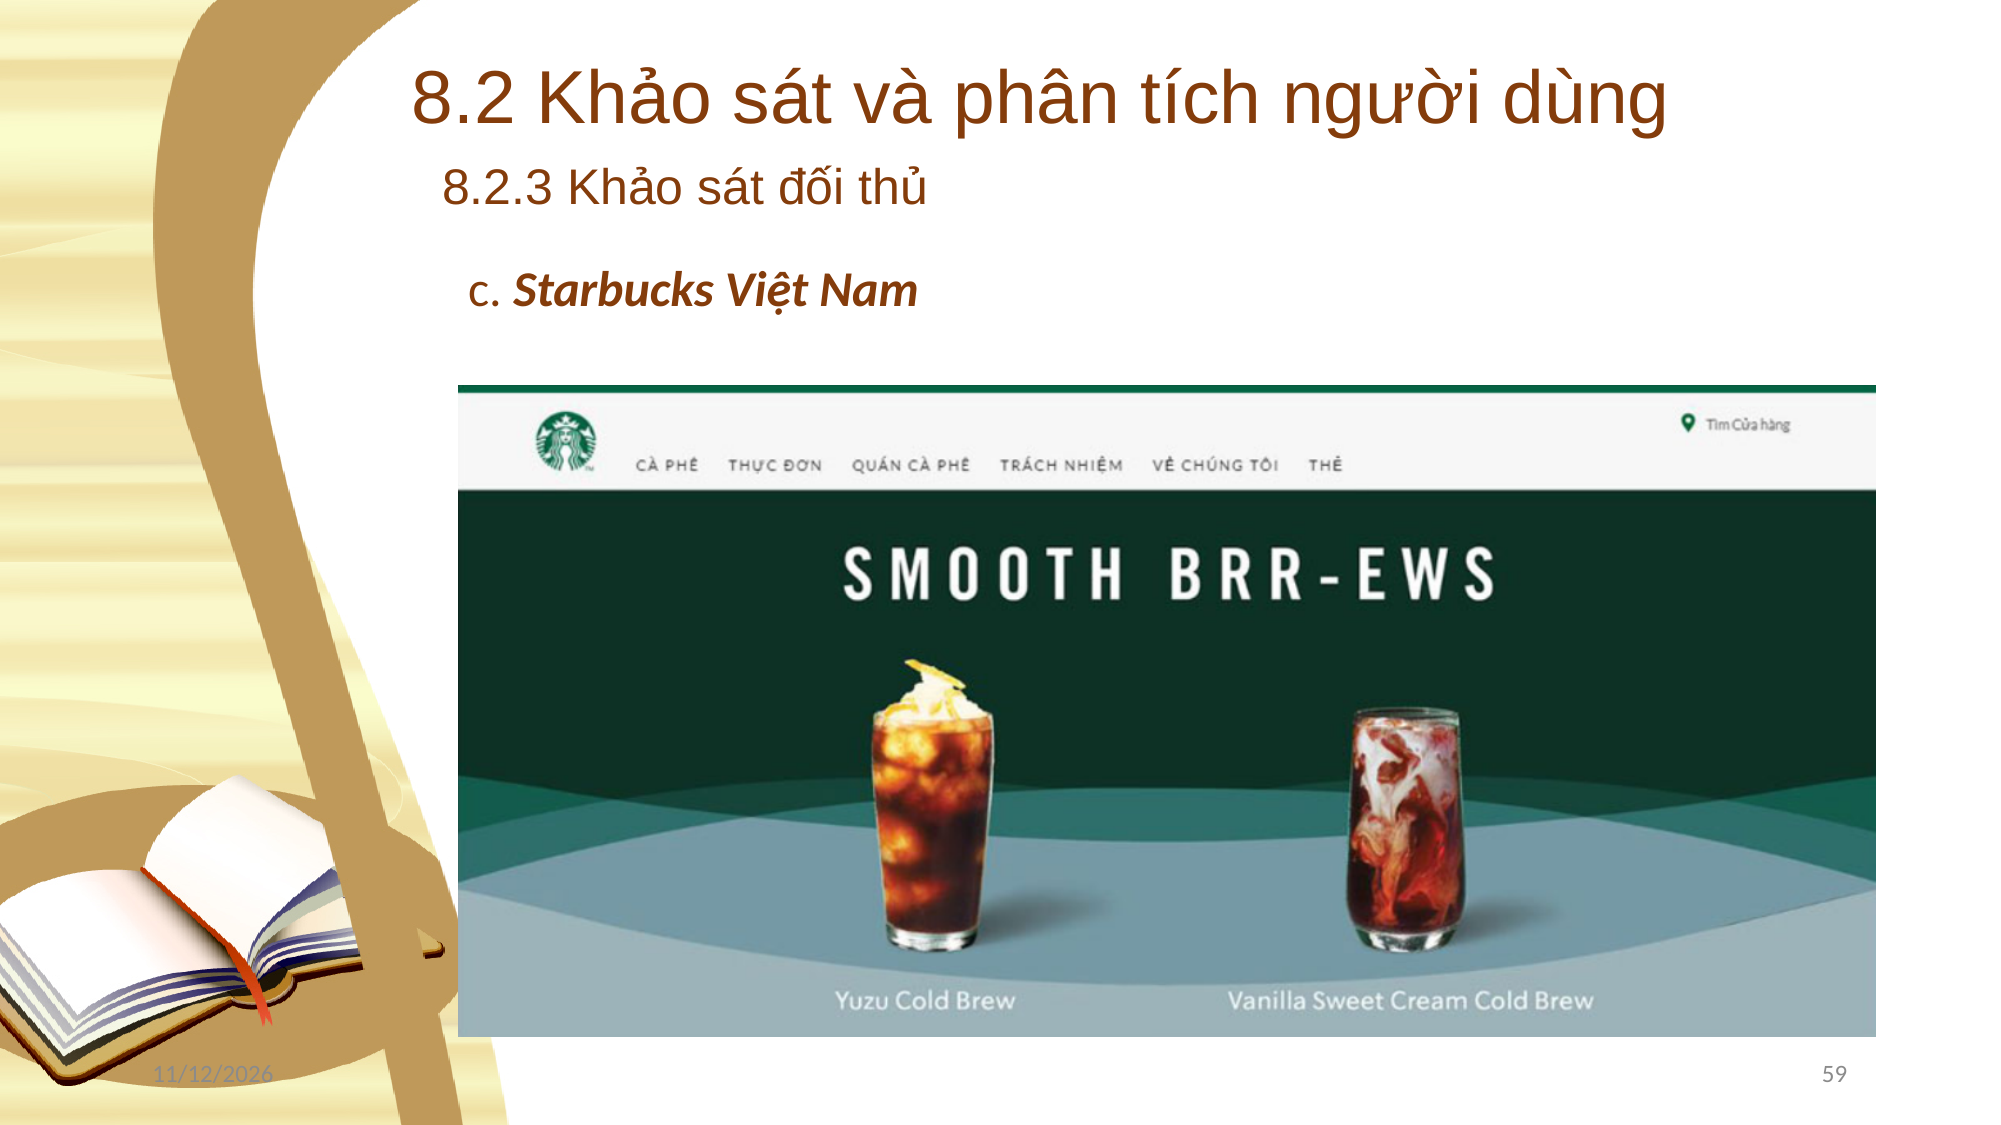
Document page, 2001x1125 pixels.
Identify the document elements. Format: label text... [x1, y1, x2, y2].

picture [0, 0, 2001, 1125]
slide_number 59 [1412, 1042, 1863, 1103]
text_box c. Starbucks Việt Nam [453, 249, 1808, 384]
text_box 8.2 Khảo sát và phân tích người dùng [397, 41, 1876, 146]
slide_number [137, 1042, 588, 1103]
text_box 8.2.3 Khảo sát đối thủ [427, 147, 1736, 222]
